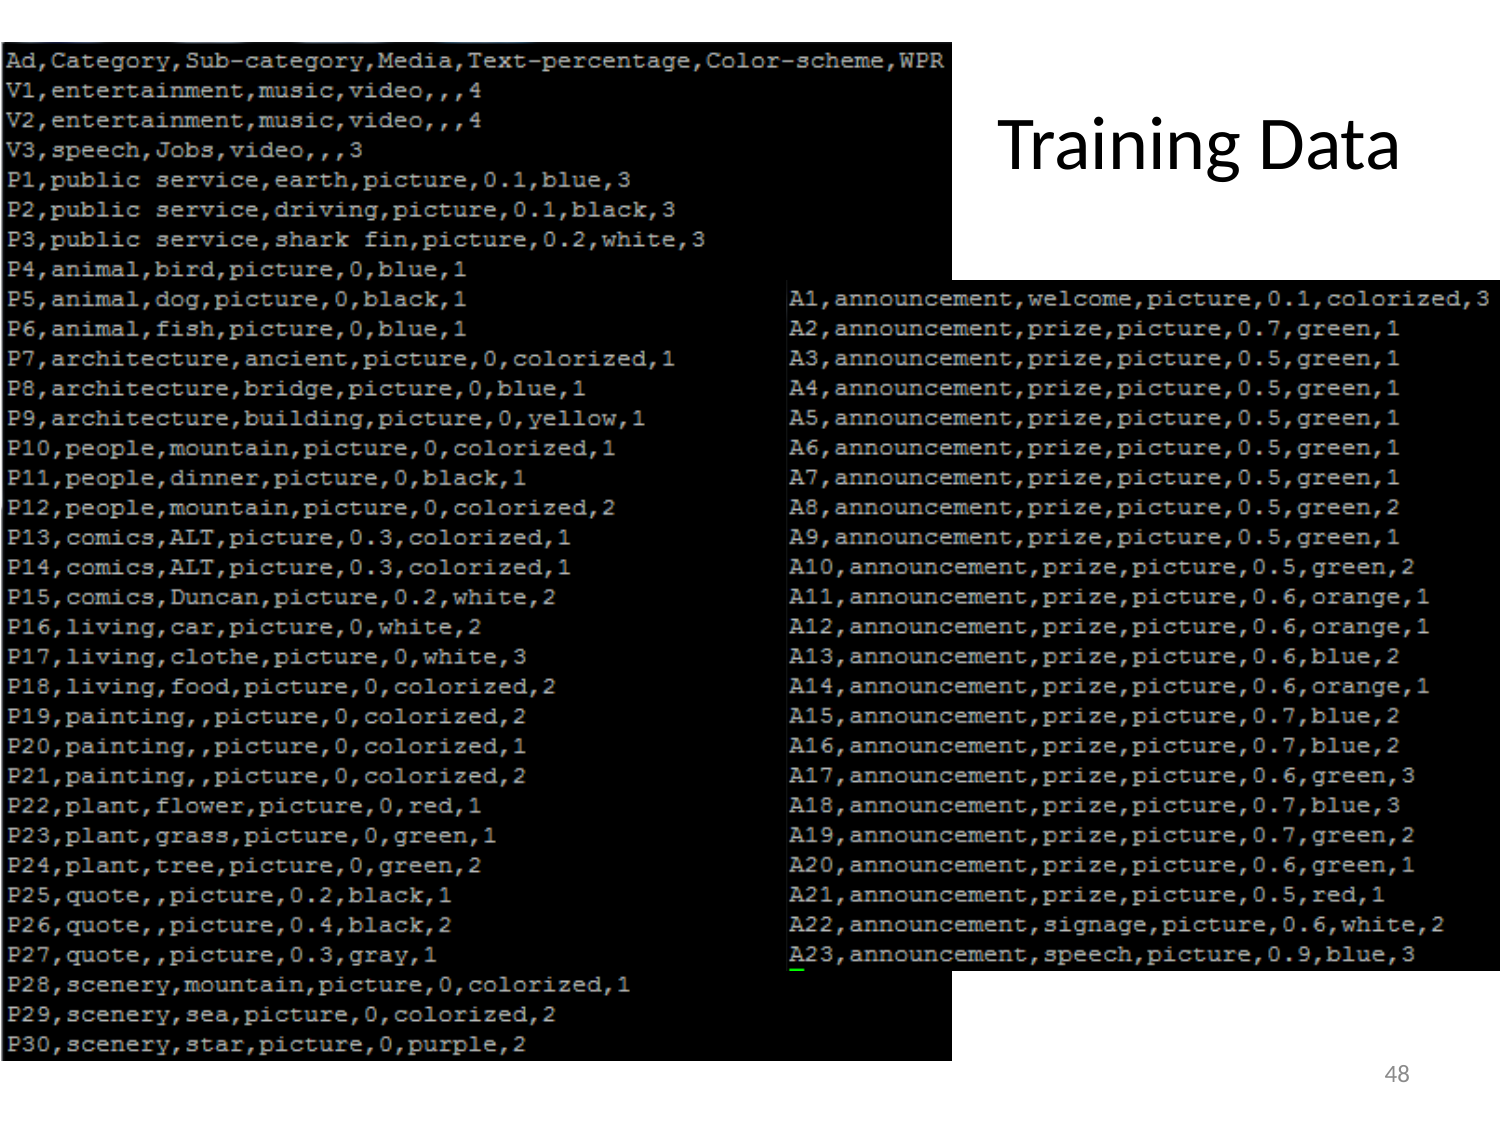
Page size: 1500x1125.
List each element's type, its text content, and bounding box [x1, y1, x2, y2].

slide_number 48 [1074, 1042, 1425, 1103]
picture [0, 42, 1500, 1061]
title Training Data [974, 45, 1425, 233]
